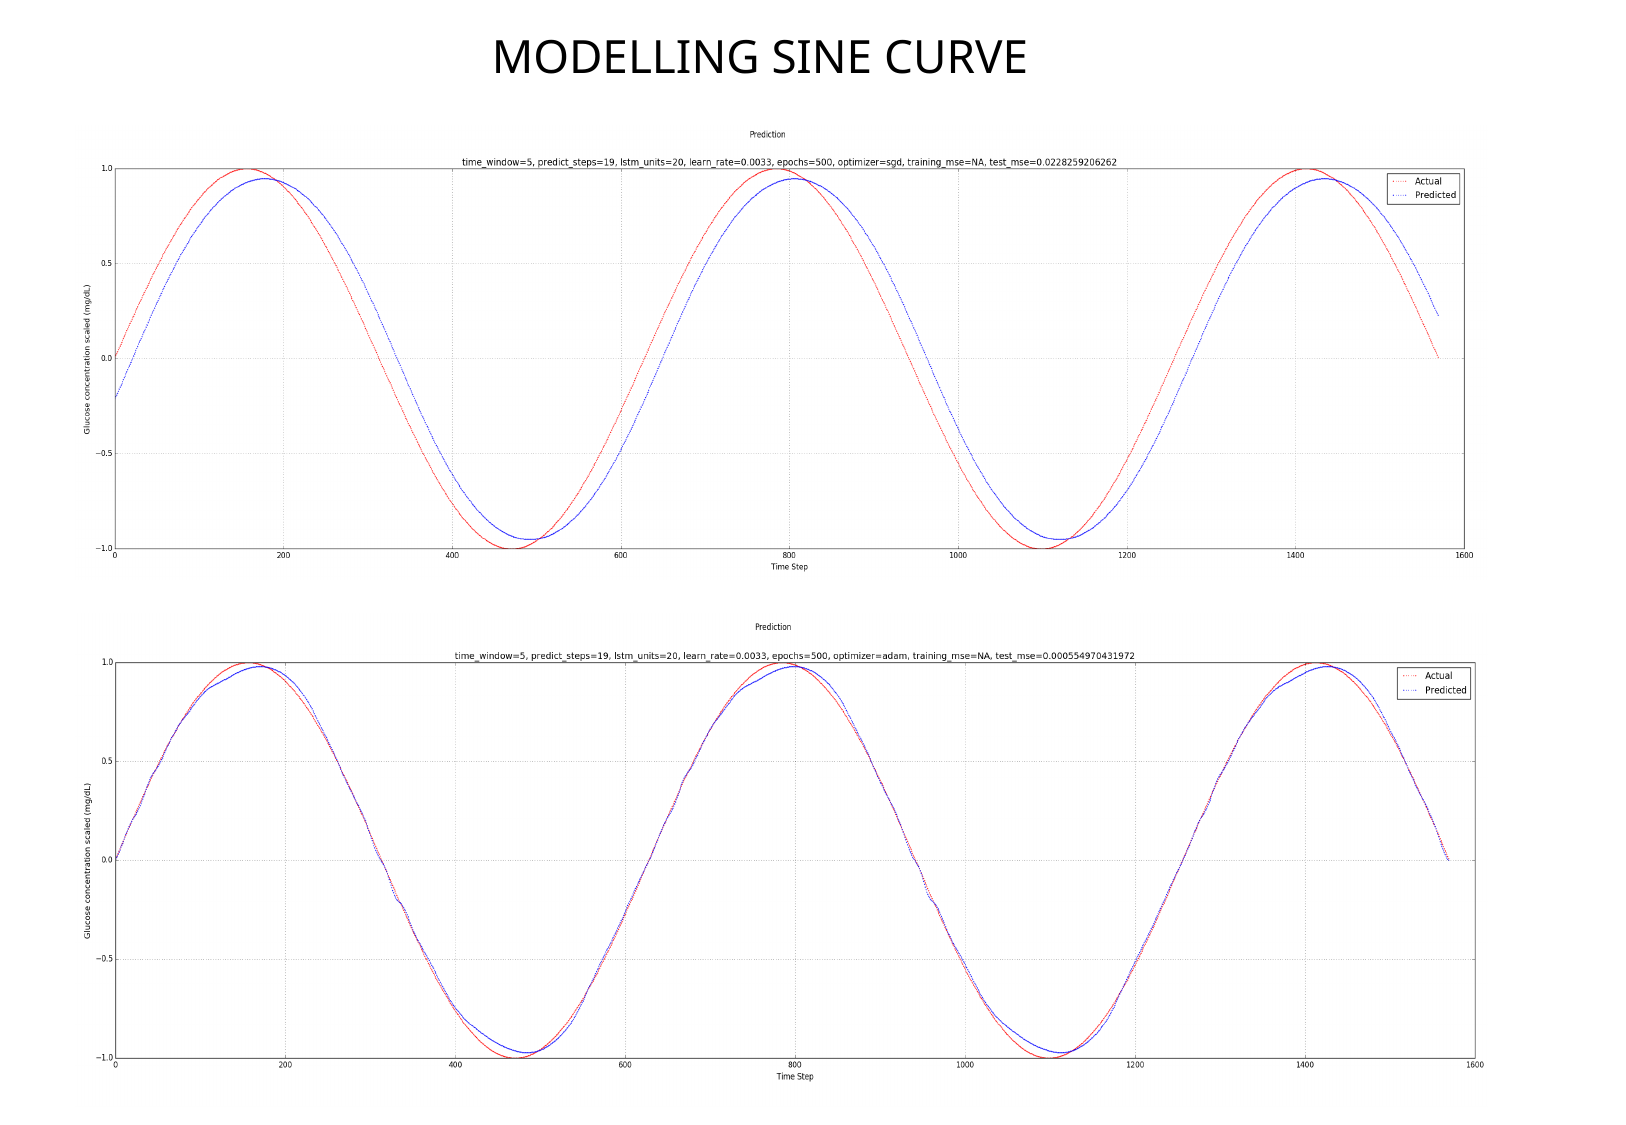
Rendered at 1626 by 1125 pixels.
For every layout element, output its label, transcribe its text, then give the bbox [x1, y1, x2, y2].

picture [74, 613, 1488, 1107]
picture [74, 125, 1488, 580]
text_box MODELLING SINE CURVE [477, 20, 1286, 91]
